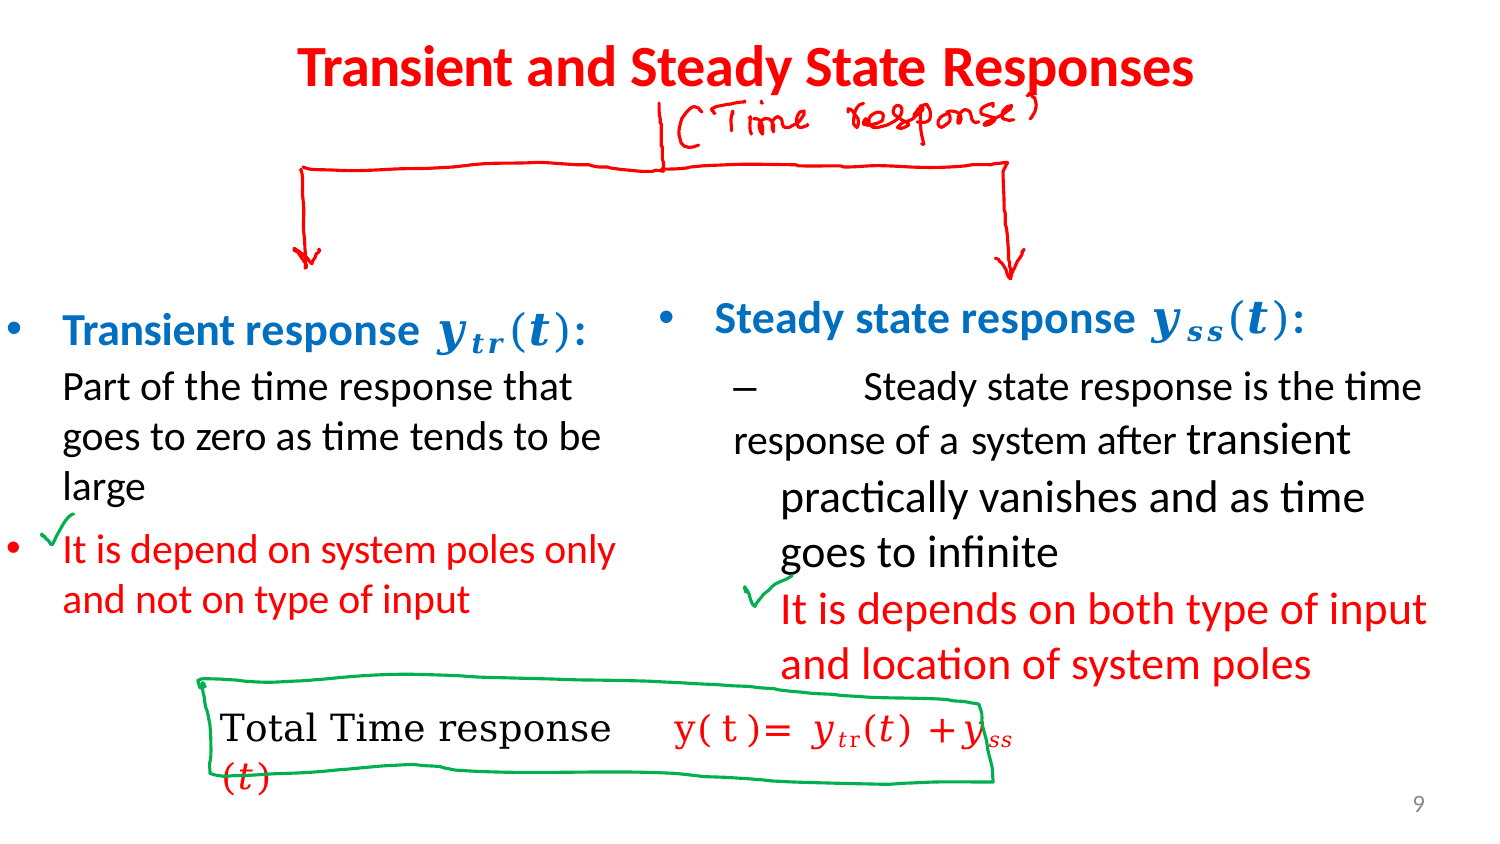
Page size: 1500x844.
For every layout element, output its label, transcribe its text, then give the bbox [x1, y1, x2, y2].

slide_number 9 [1074, 689, 1425, 844]
title Transient and Steady State Responses [171, 0, 1319, 134]
text_box Transient response 𝒚𝒕𝒓(𝒕): Part of the time response that goes to zero as time tends to be large It is depend on system poles only and not on type of input [0, 284, 625, 622]
text_box Steady state response 𝒚𝒔𝒔(𝒕): – Steady state response is the time response of a system after transient practically vanishes and as time goes to infinite It is depends on both type of input and location of system poles [650, 271, 1450, 689]
text_box Total Time response y(t)= 𝑦𝑡r(𝑡) +𝑦𝑠𝑠 (𝑡) [74, 696, 1050, 805]
